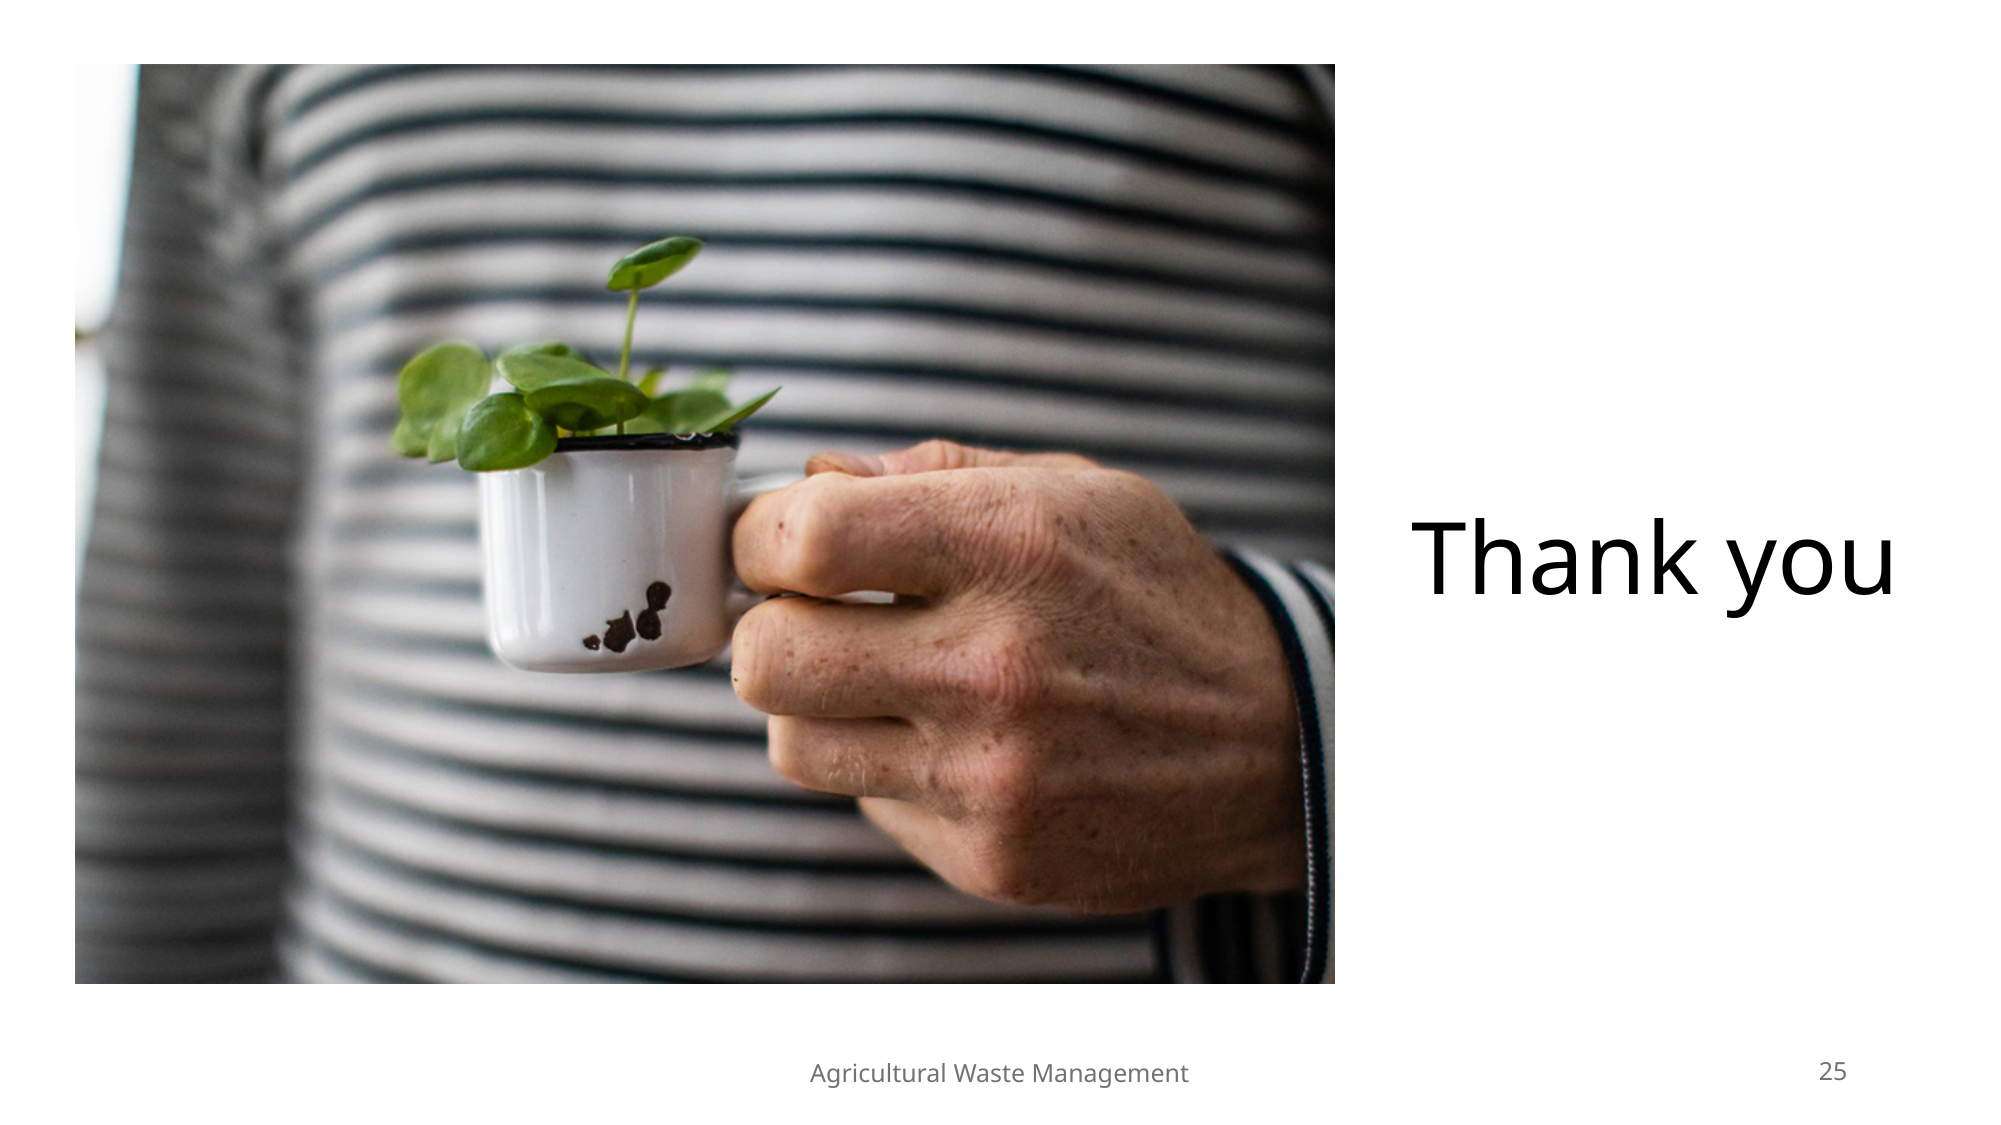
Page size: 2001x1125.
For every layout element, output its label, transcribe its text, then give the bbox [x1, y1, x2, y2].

picture [75, 64, 1335, 984]
slide_number 25 [1412, 1042, 1863, 1103]
title Thank you [1366, 450, 1945, 675]
footer Agricultural Waste Management [662, 1042, 1338, 1103]
